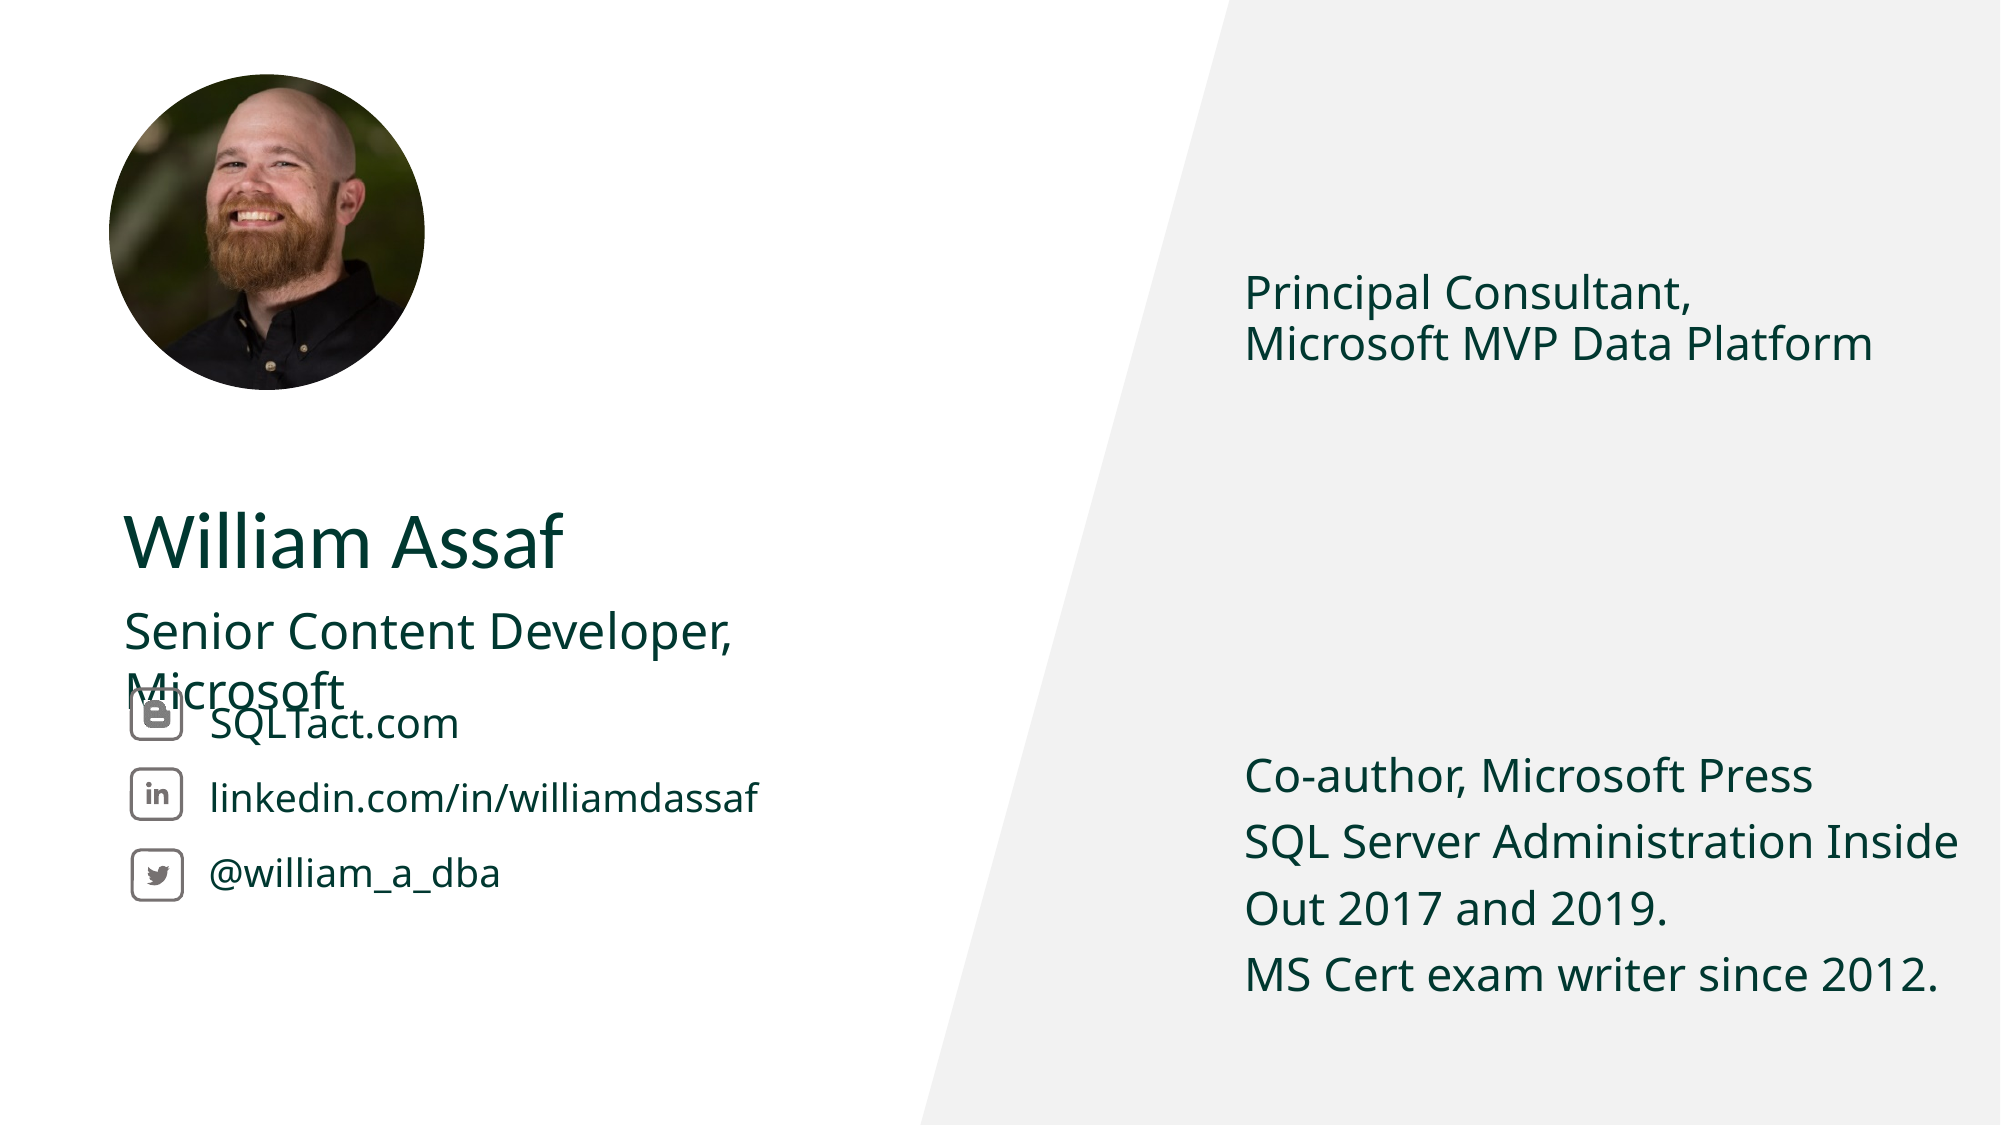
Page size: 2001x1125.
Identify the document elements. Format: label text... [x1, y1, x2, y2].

list Principal Consultant, Microsoft MVP Data Platform [1229, 262, 2000, 426]
picture [108, 74, 425, 390]
list linkedin.com/in/williamdassaf [194, 771, 905, 829]
list @william_a_dba [193, 846, 970, 904]
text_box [132, 849, 183, 901]
text_box SQLTact.com [189, 692, 900, 750]
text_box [131, 768, 182, 820]
picture [143, 700, 171, 728]
list Co-author, Microsoft Press SQL Server Administration Inside Out 2017 and 2019. MS Cert exam writer since 2012. [1229, 727, 2000, 952]
text_box [130, 687, 183, 741]
title William Assaf [109, 490, 820, 591]
list Senior Content Developer, Microsoft [109, 591, 967, 681]
